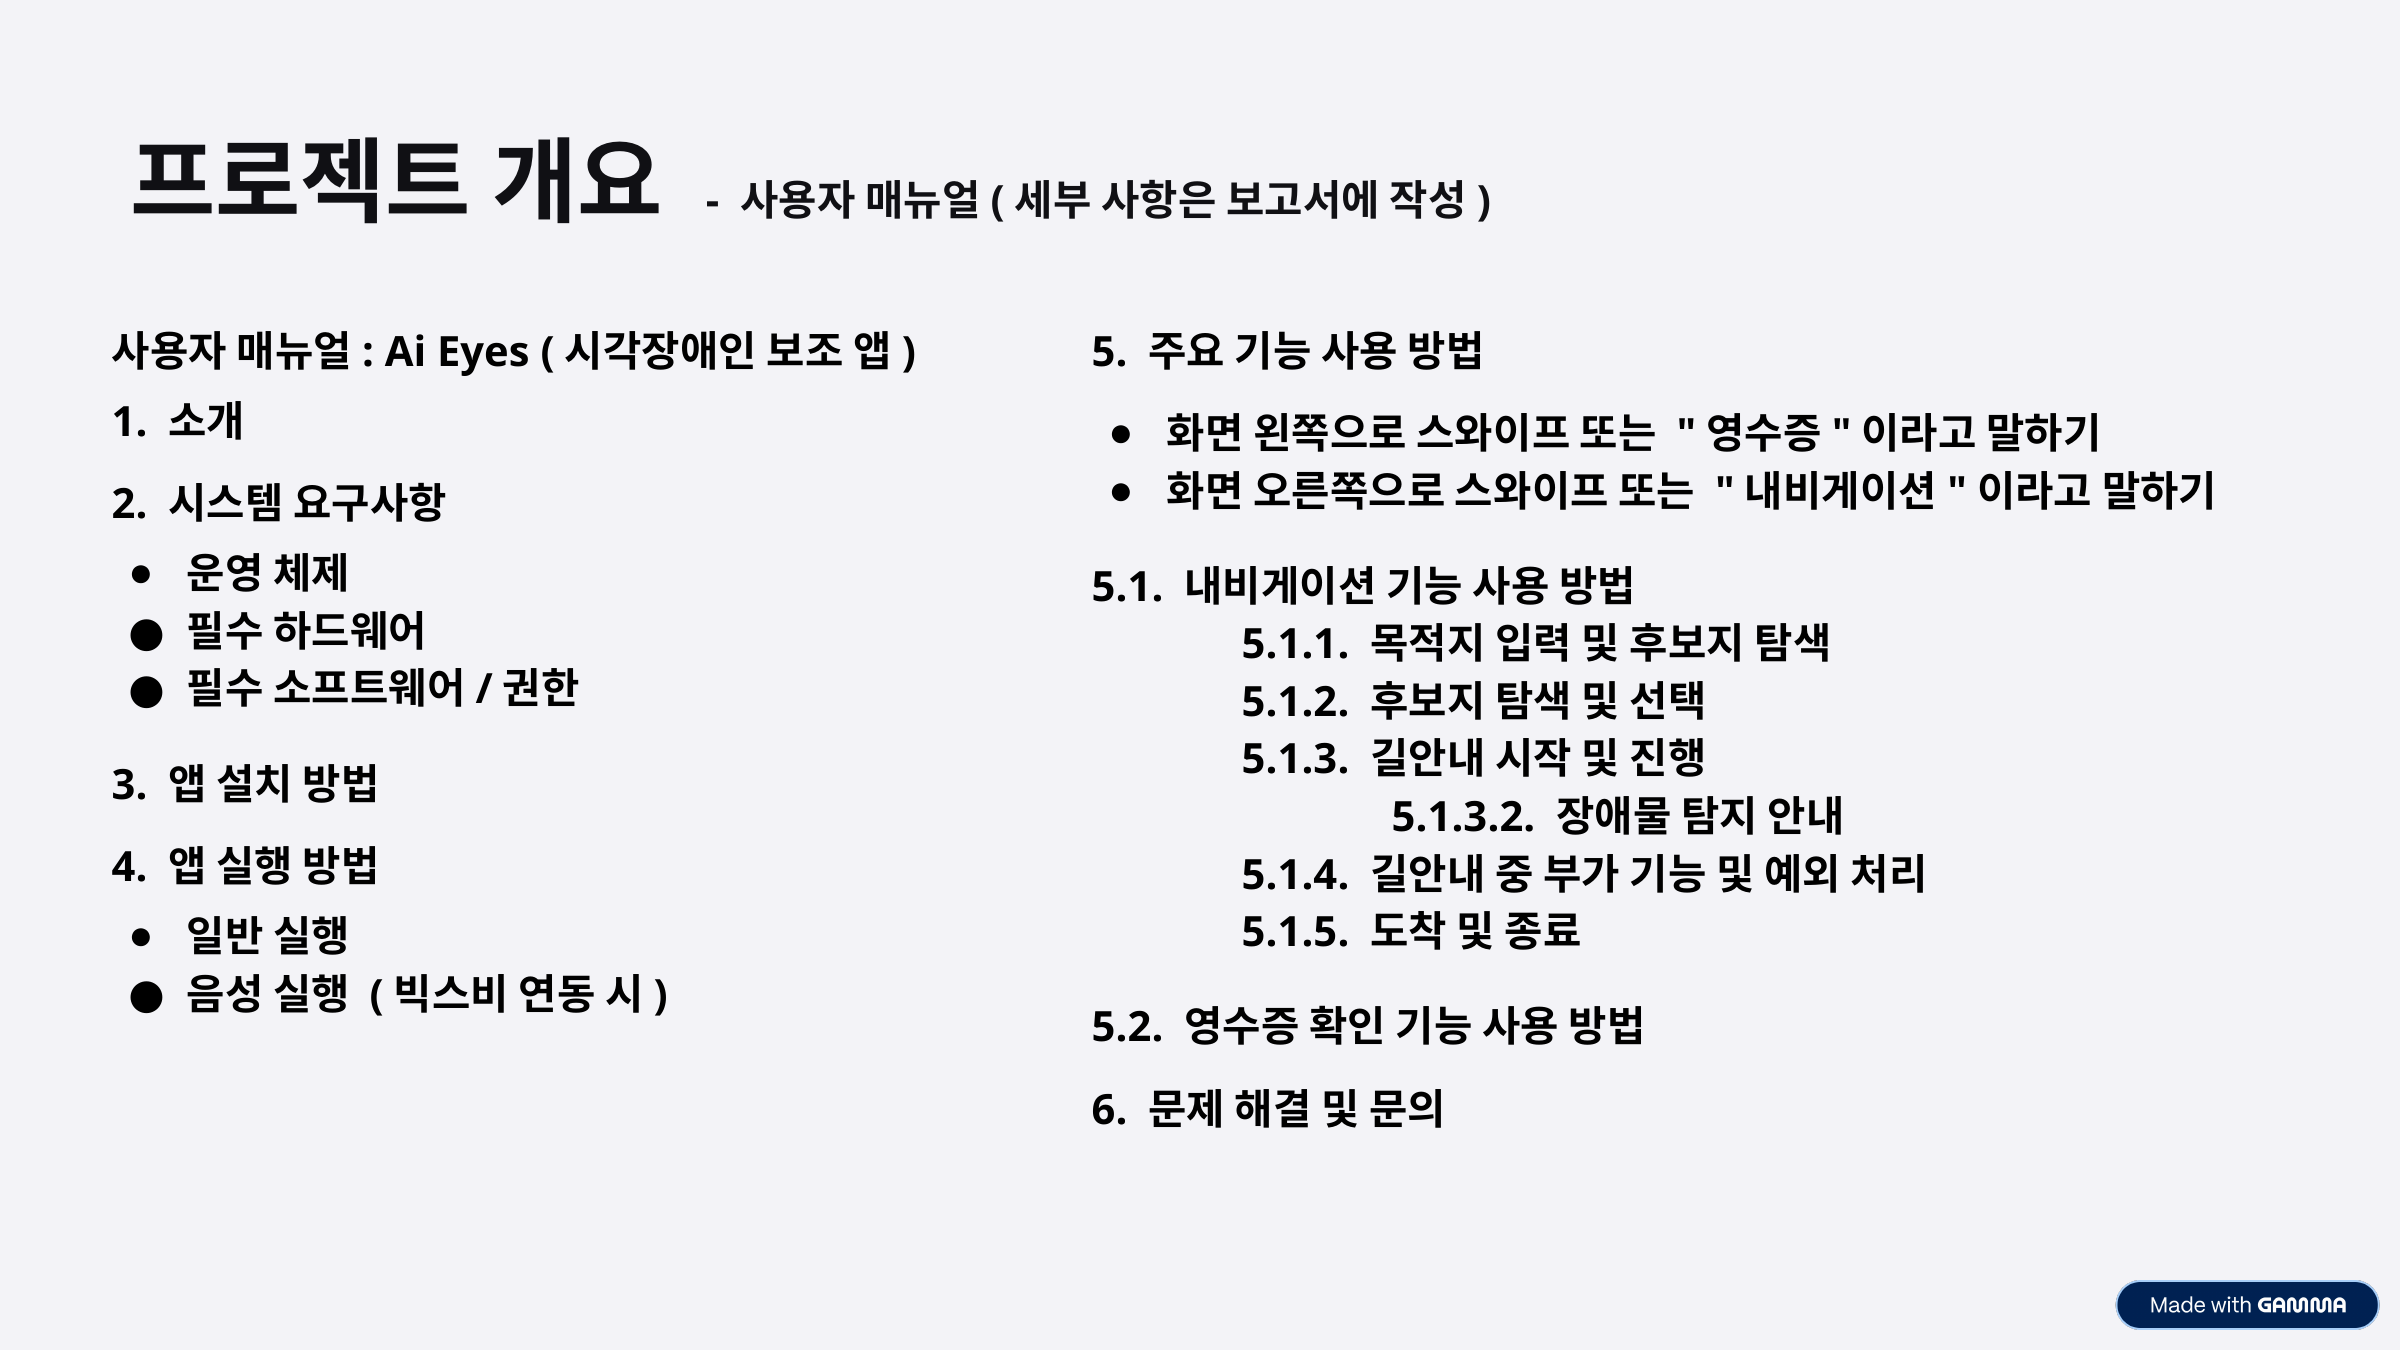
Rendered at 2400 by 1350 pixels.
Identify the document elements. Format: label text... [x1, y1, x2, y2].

text_box 프로젝트 개요 - 사용자 매뉴얼(세부 사항은 보고서에 작성) [130, 95, 2236, 212]
text_box 5. 주요 기능 사용 방법 화면 왼쪽으로 스와이프 또는 "영수증"이라고 말하기 화면 오른쪽으로 스와이프 또는 "내비게이션"이라고 말하기 5.1. 내비게이션 기능 사용 방법 5.1.1. 목적지 입력 및 후보지 탐색 5.1.2. 후보지 탐색 및 선택 5.1.3. 길안내 시작 및 진행 5.1.3.2. 장애물 탐지 안내 5.1.4. 길안내 중 부가 기능 및 예외 처리 5.1.5. 도착 및 종료 5.2. 영수증 확인 기능 사용 방법 6. 문제 해결 및 문의 [1076, 302, 2356, 1264]
text_box 사용자 매뉴얼: Ai Eyes (시각장애인 보조 앱) 1. 소개 2. 시스템 요구사항 운영 체제 필수 하드웨어 필수 소프트웨어/권한 3. 앱 설치 방법 4. 앱 실행 방법 일반 실행 음성 실행 (빅스비 연동 시) [96, 302, 1076, 1264]
picture [2106, 1271, 2389, 1339]
